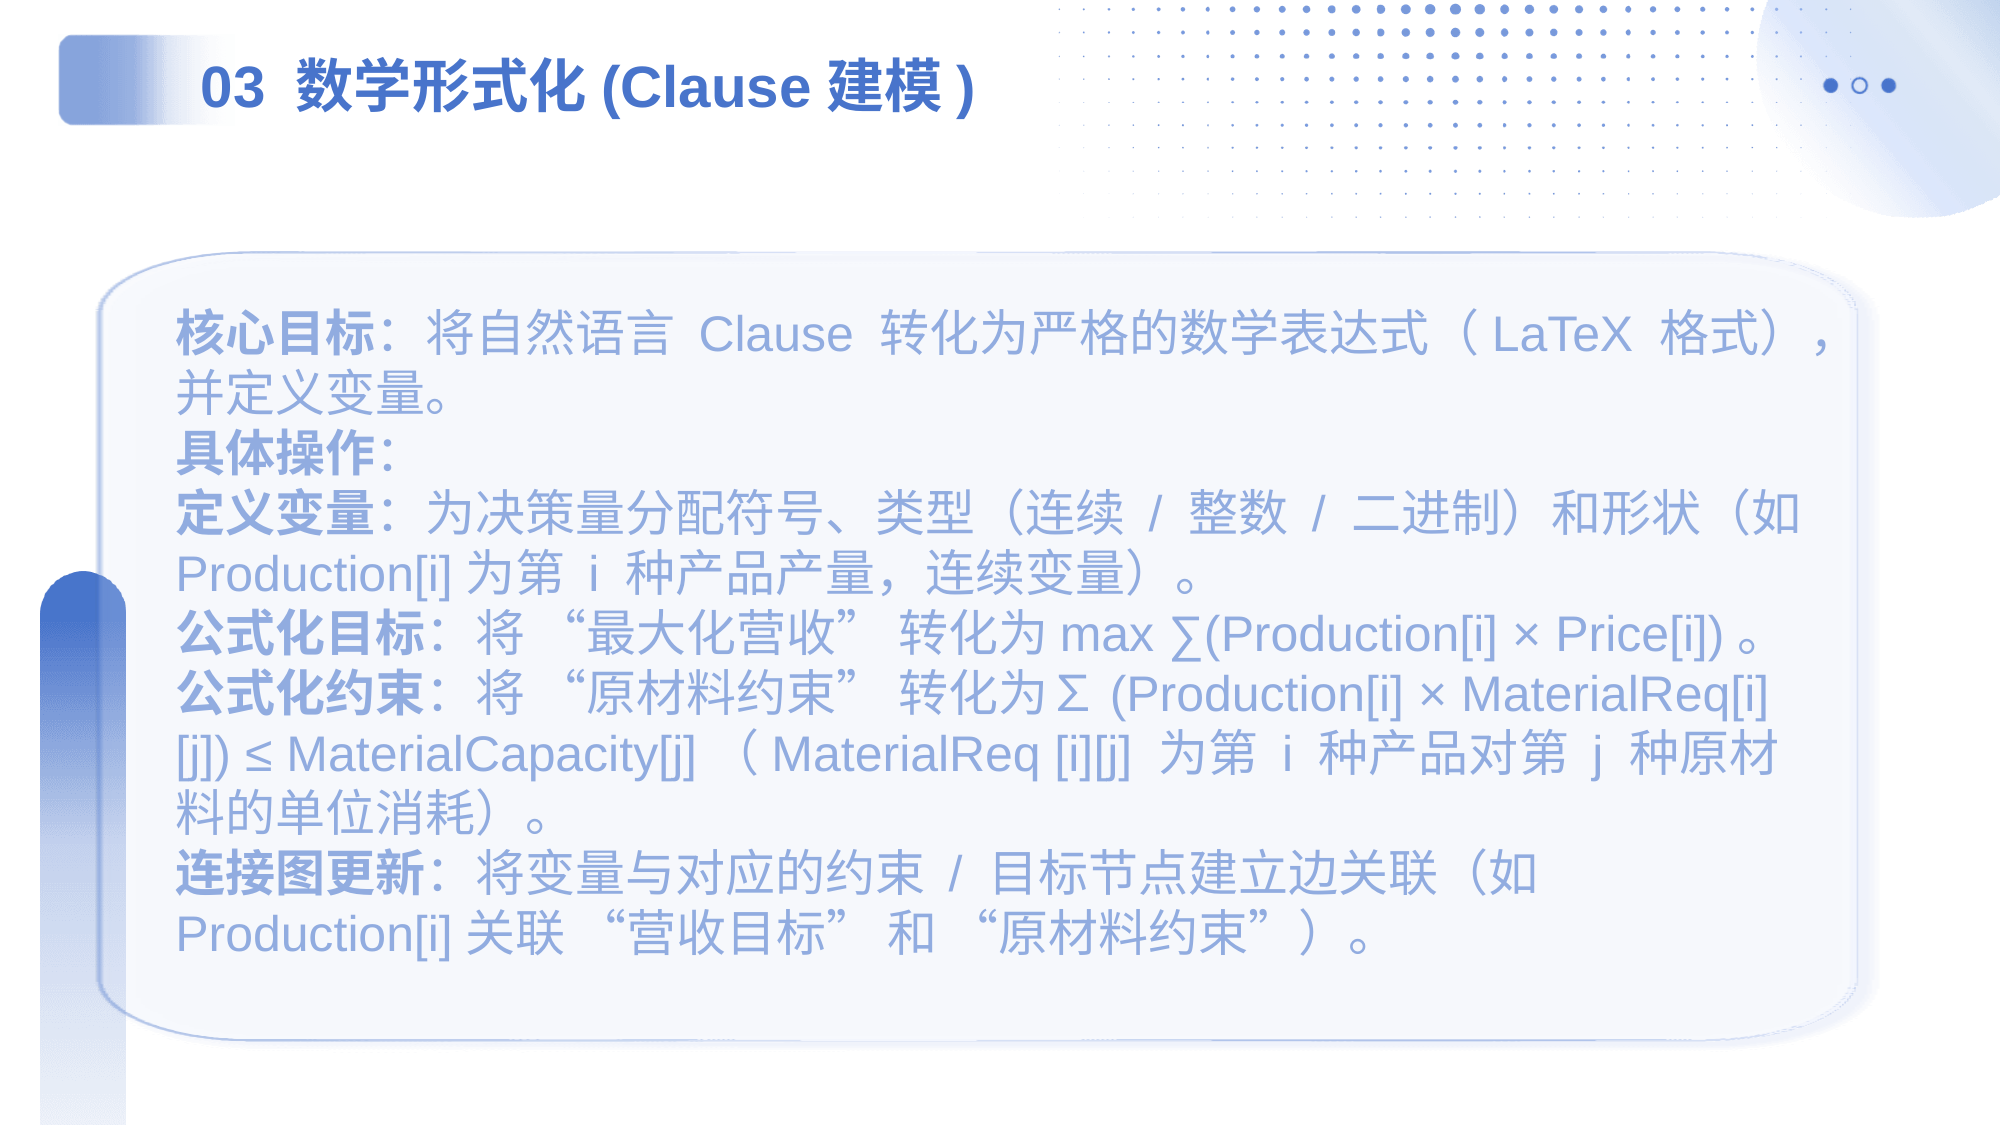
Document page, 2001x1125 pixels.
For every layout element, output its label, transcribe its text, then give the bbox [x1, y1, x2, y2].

text_box 03 数学形式化(Clause建模) [185, 32, 915, 135]
picture [40, 0, 2000, 1125]
picture [58, 34, 235, 126]
